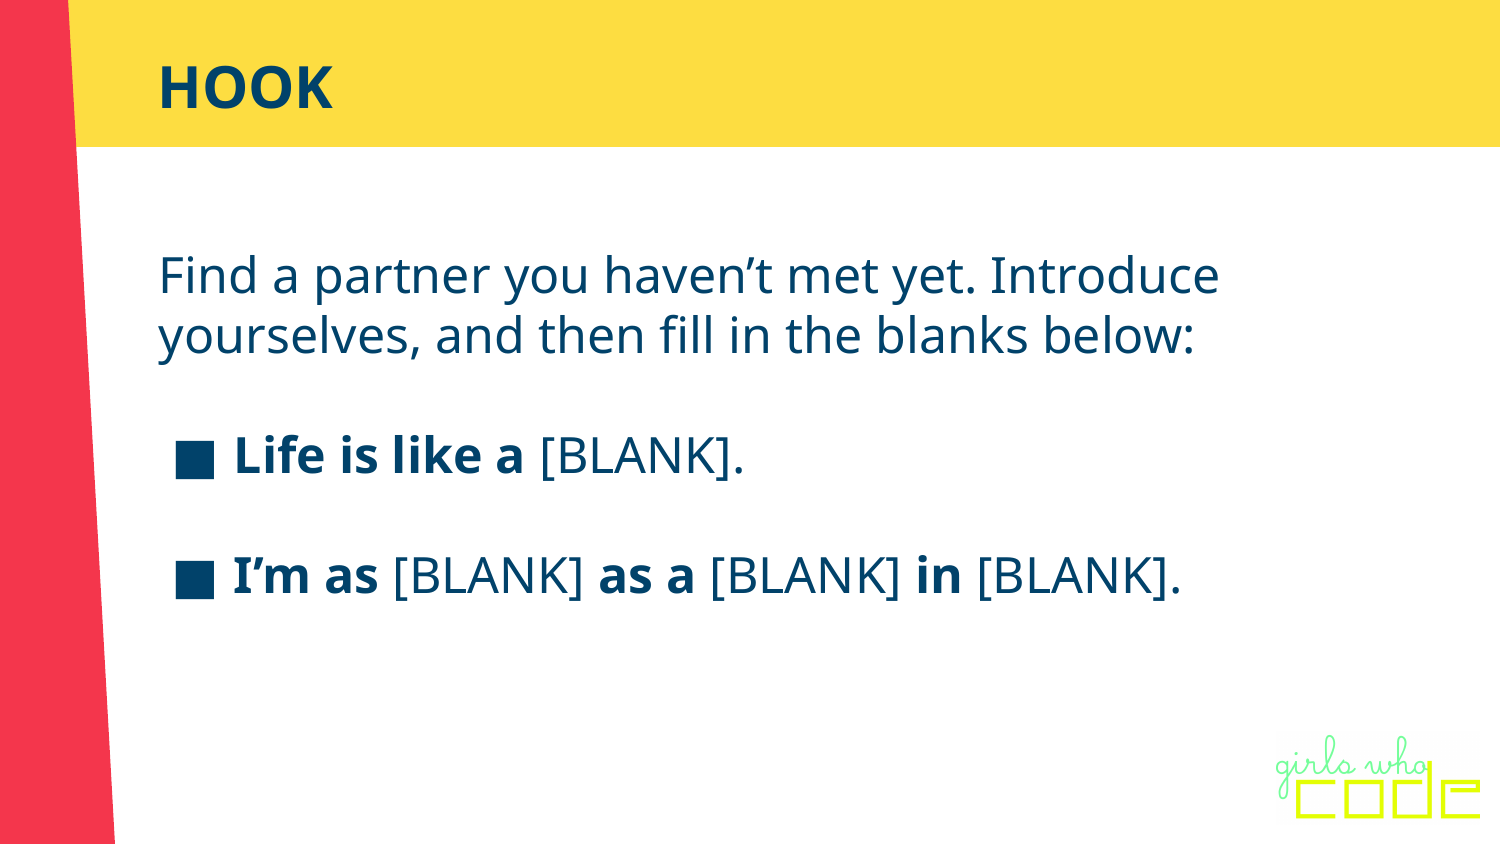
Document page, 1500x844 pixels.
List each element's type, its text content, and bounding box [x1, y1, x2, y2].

title HOOK [142, 35, 1449, 130]
picture [1276, 731, 1480, 825]
list Find a partner you haven’t met yet. Introduce yourselves, and then fill in the blanks below: Life is like a [BLANK]. I’m as [BLANK] as a [BLANK] in [BLANK]. [144, 168, 1451, 628]
